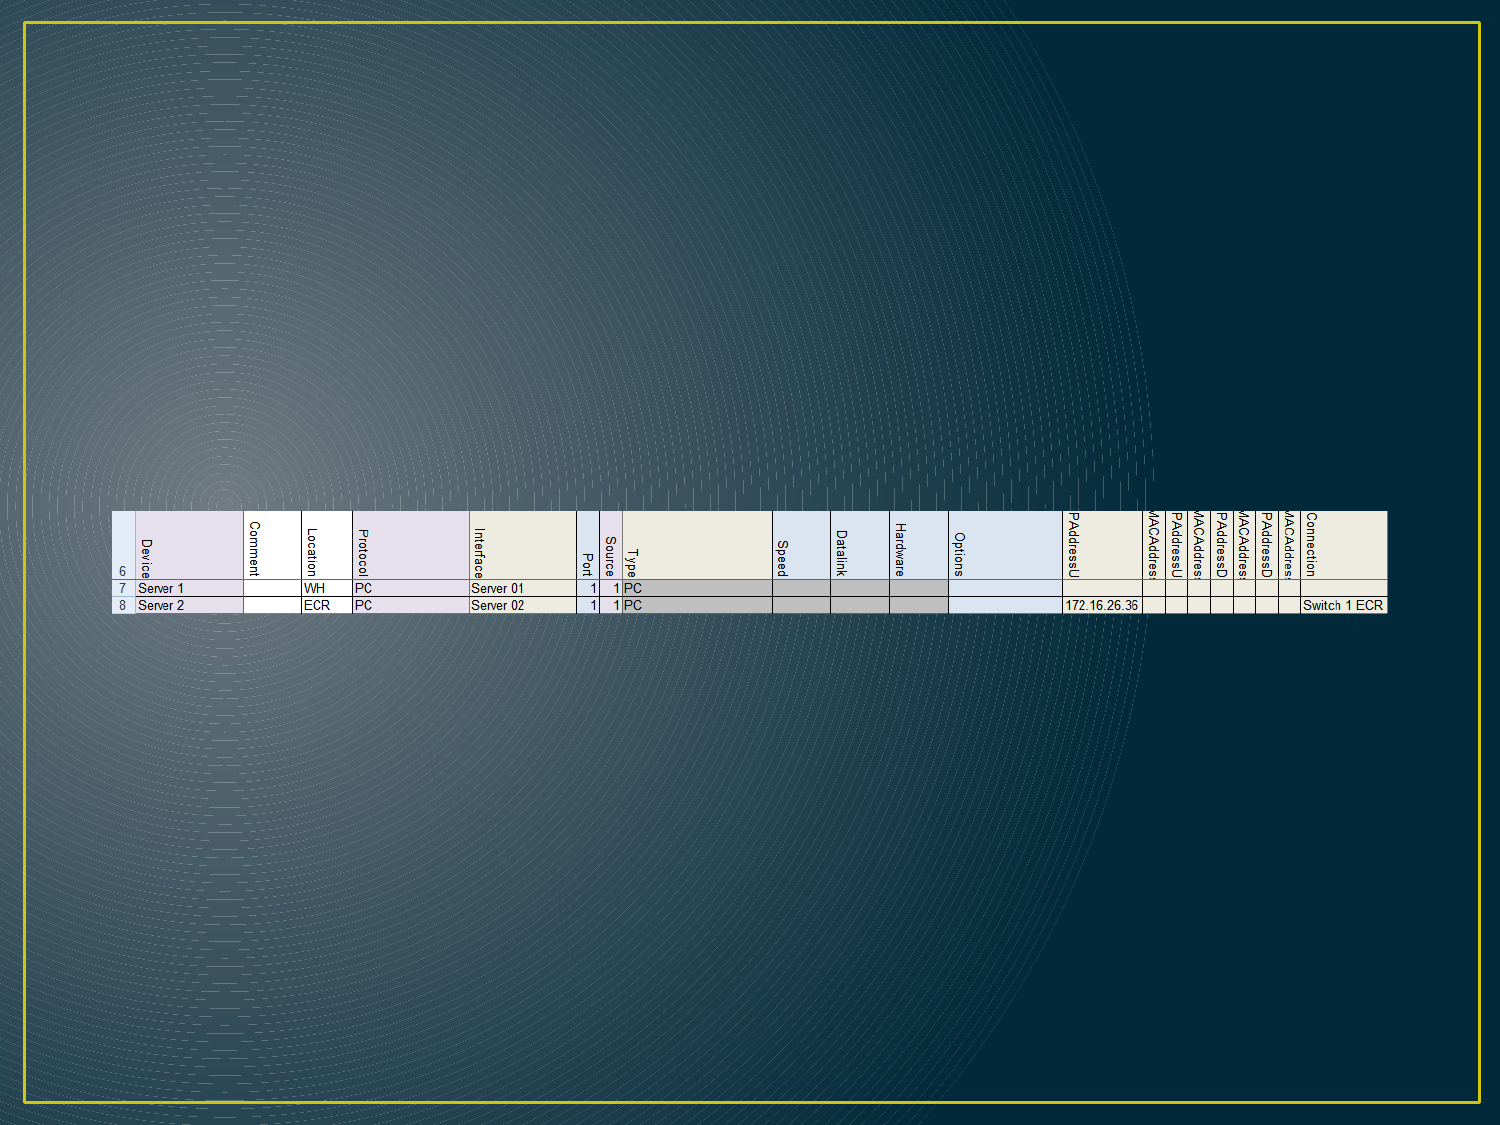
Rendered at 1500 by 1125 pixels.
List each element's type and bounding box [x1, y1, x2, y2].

picture [112, 505, 1387, 614]
picture [1113, 619, 1121, 628]
